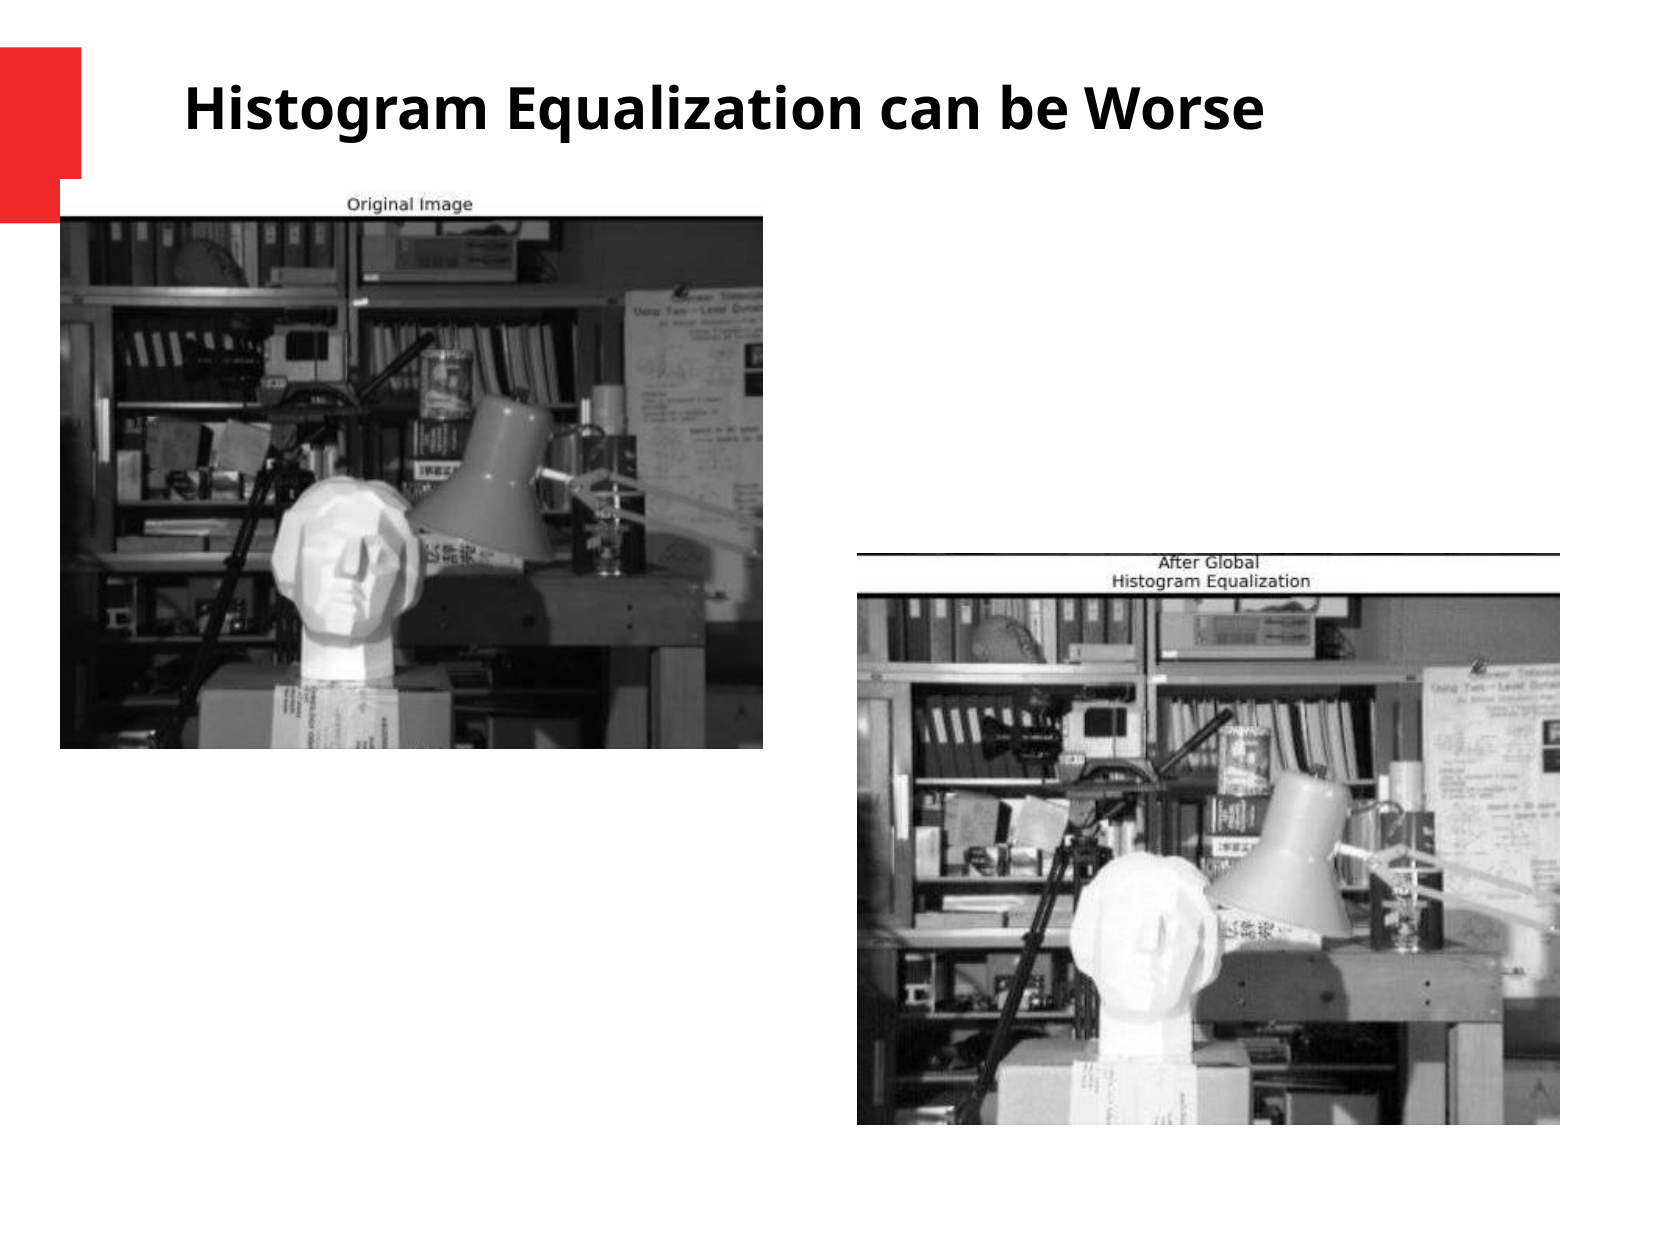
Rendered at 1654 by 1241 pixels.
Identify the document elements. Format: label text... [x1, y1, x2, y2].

text_box Histogram Equalization can be Worse [24, 12, 1425, 200]
picture [856, 553, 1561, 1126]
picture [59, 179, 763, 749]
